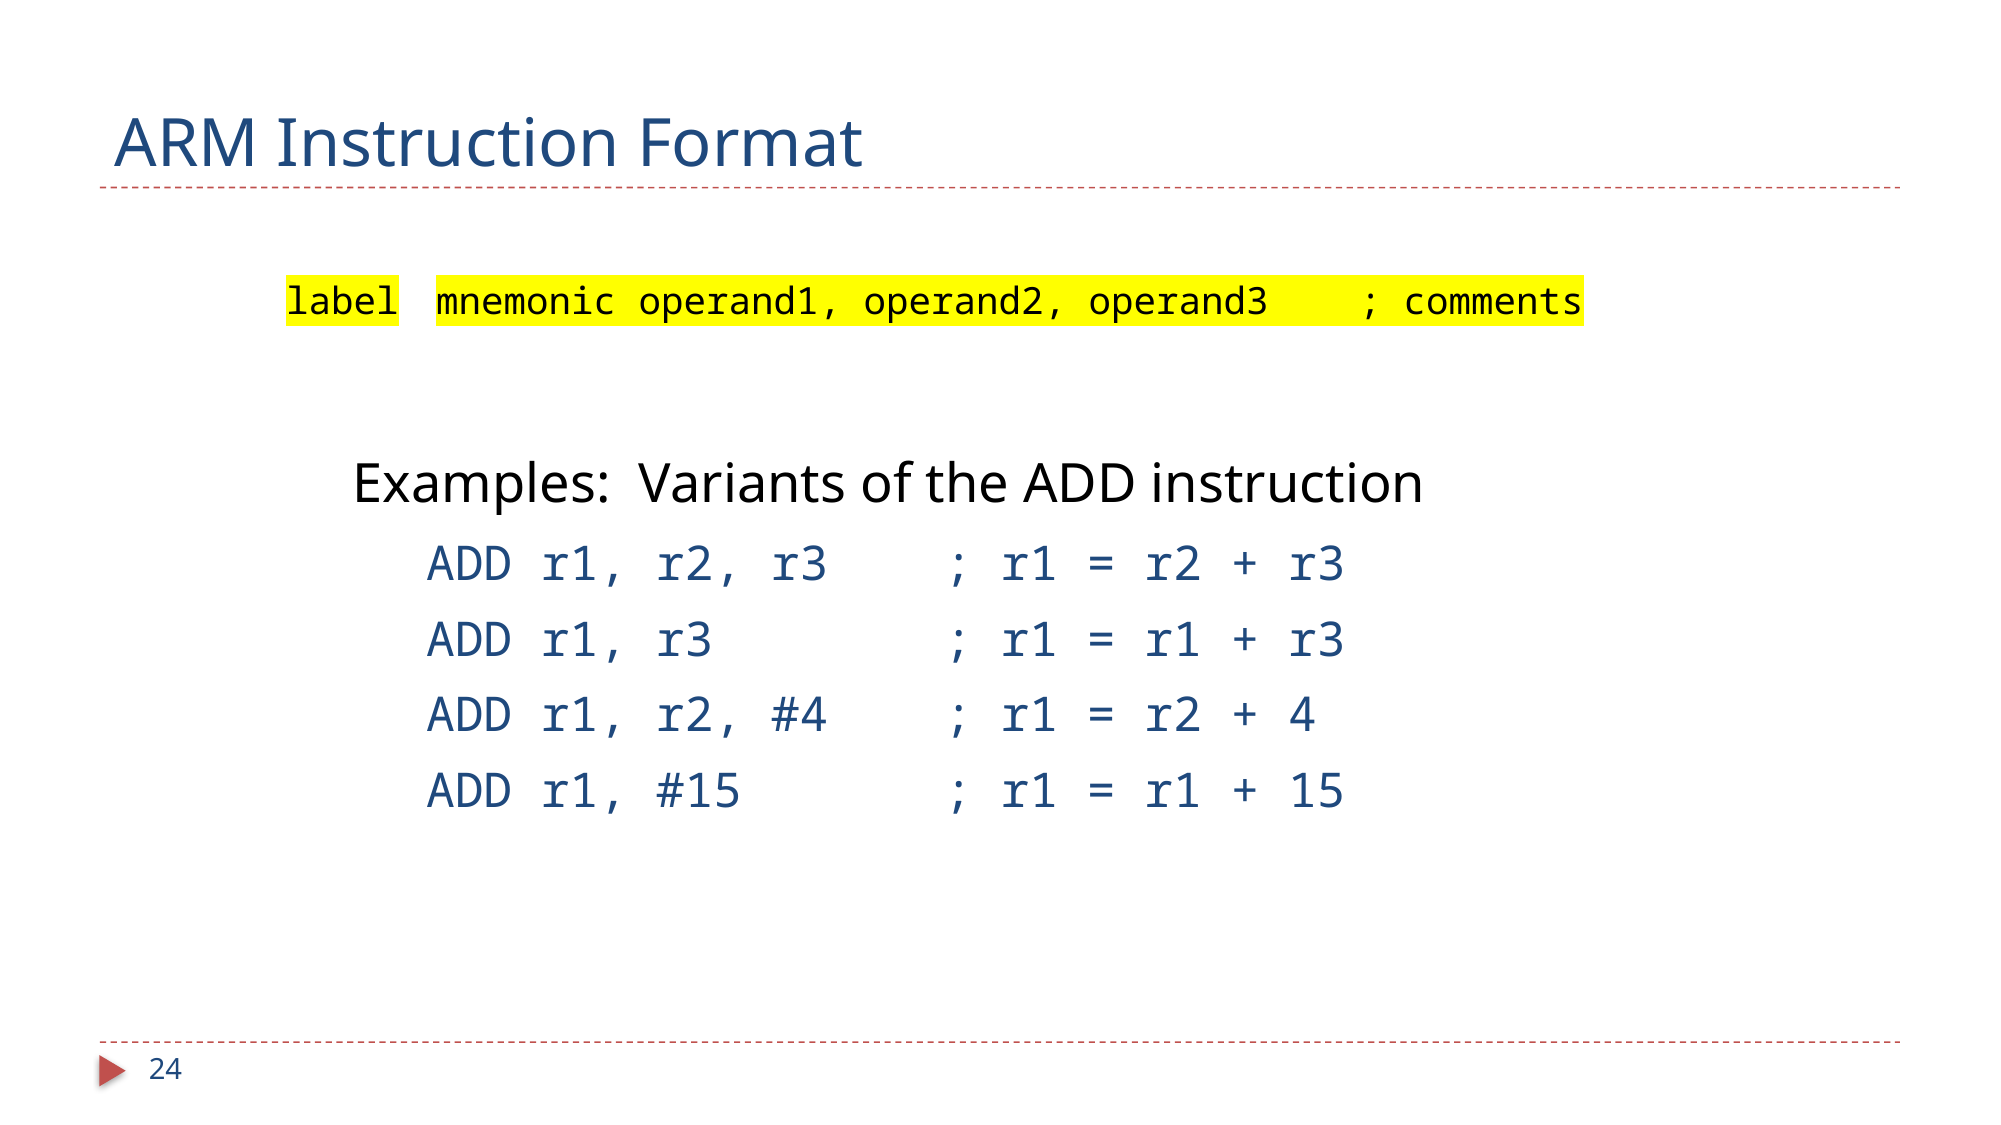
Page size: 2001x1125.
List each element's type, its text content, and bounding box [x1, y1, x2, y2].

slide_number 24 [133, 1042, 568, 1103]
title ARM Instruction Format [99, 24, 1900, 188]
table_header label mnemonic operand1, operand2, operand3 ; comments [275, 275, 1800, 326]
text_box Examples: Variants of the ADD instruction ADD r1, r2, r3 ; r1 = r2 + r3 ADD r1, r3 ; r1 = r1 + r3 ADD r1, r2, #4 ; r1 = r2 + 4 ADD r1, #15 ; r1 = r1 + 15 [337, 437, 1688, 1010]
